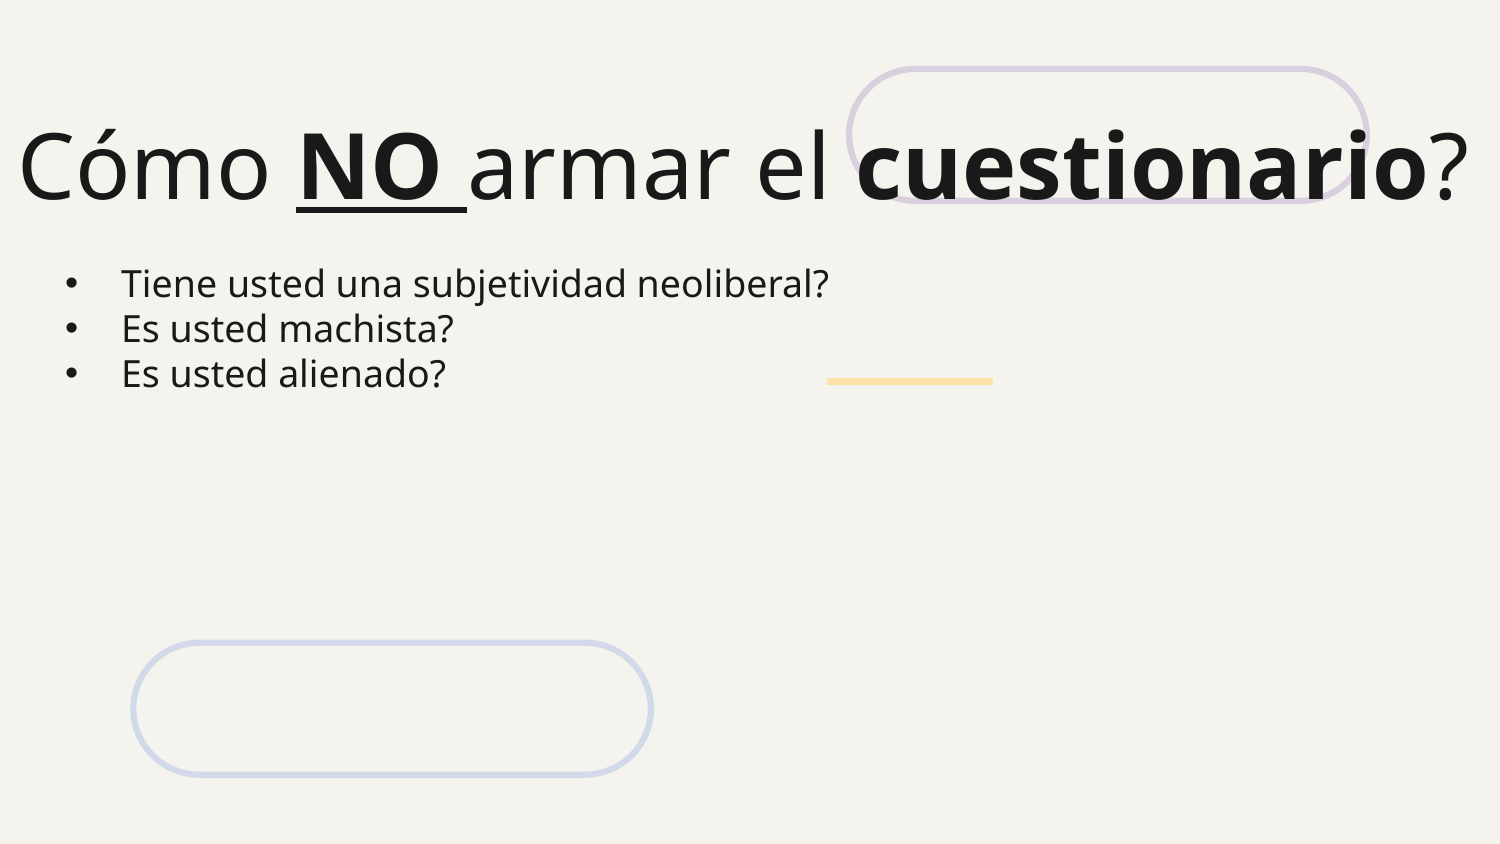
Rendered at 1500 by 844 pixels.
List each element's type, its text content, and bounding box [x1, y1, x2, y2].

title Cómo NO armar el cuestionario? [0, 85, 1500, 234]
text_box Tiene usted una subjetividad neoliberal? Es usted machista? Es usted alienado? [49, 244, 1427, 678]
